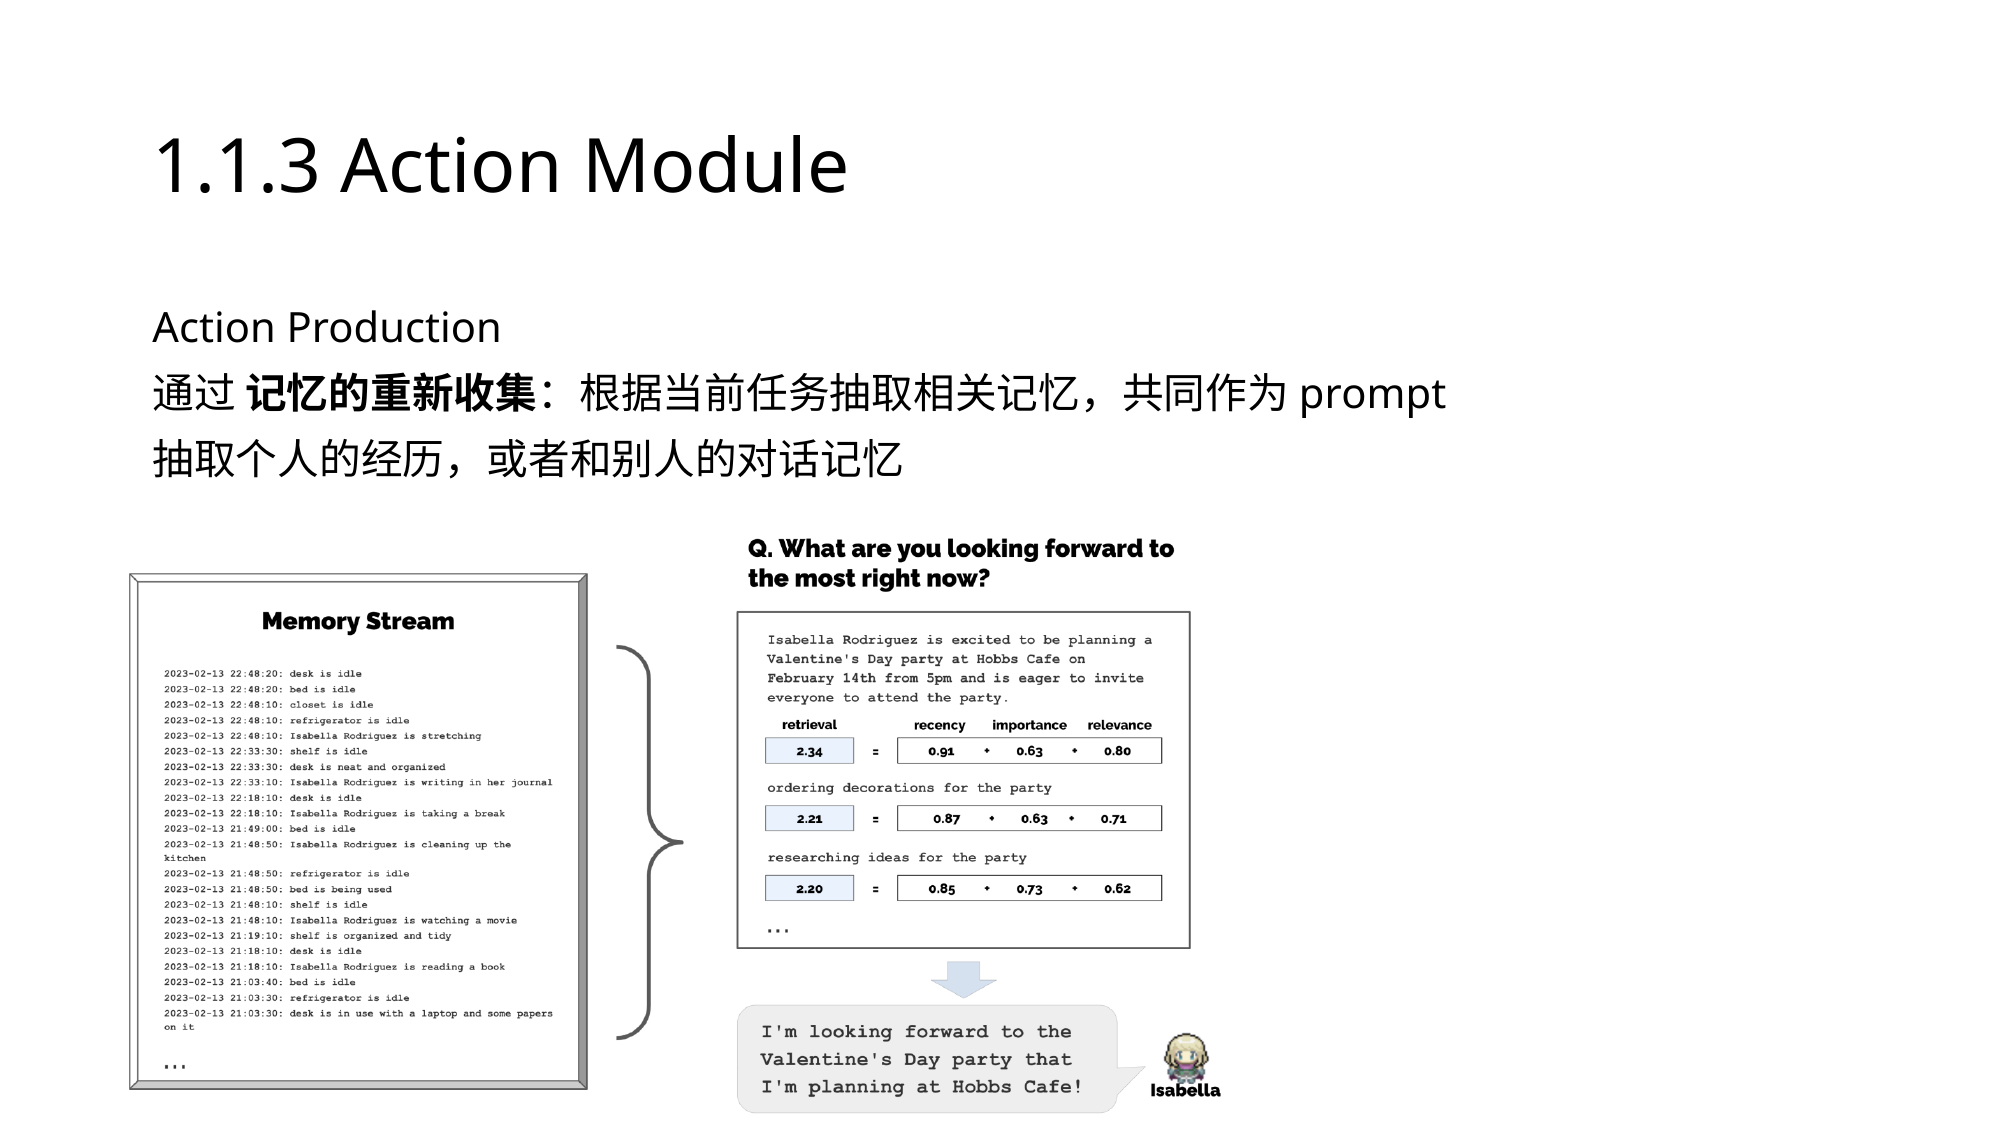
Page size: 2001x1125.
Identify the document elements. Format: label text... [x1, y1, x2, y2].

title 1.1.3 Action Module [137, 59, 1863, 278]
picture [112, 520, 1228, 1125]
list Action Production 通过 记忆的重新收集：根据当前任务抽取相关记忆，共同作为prompt 抽取个人的经历，或者和别人的对话记忆 [137, 299, 1911, 1066]
